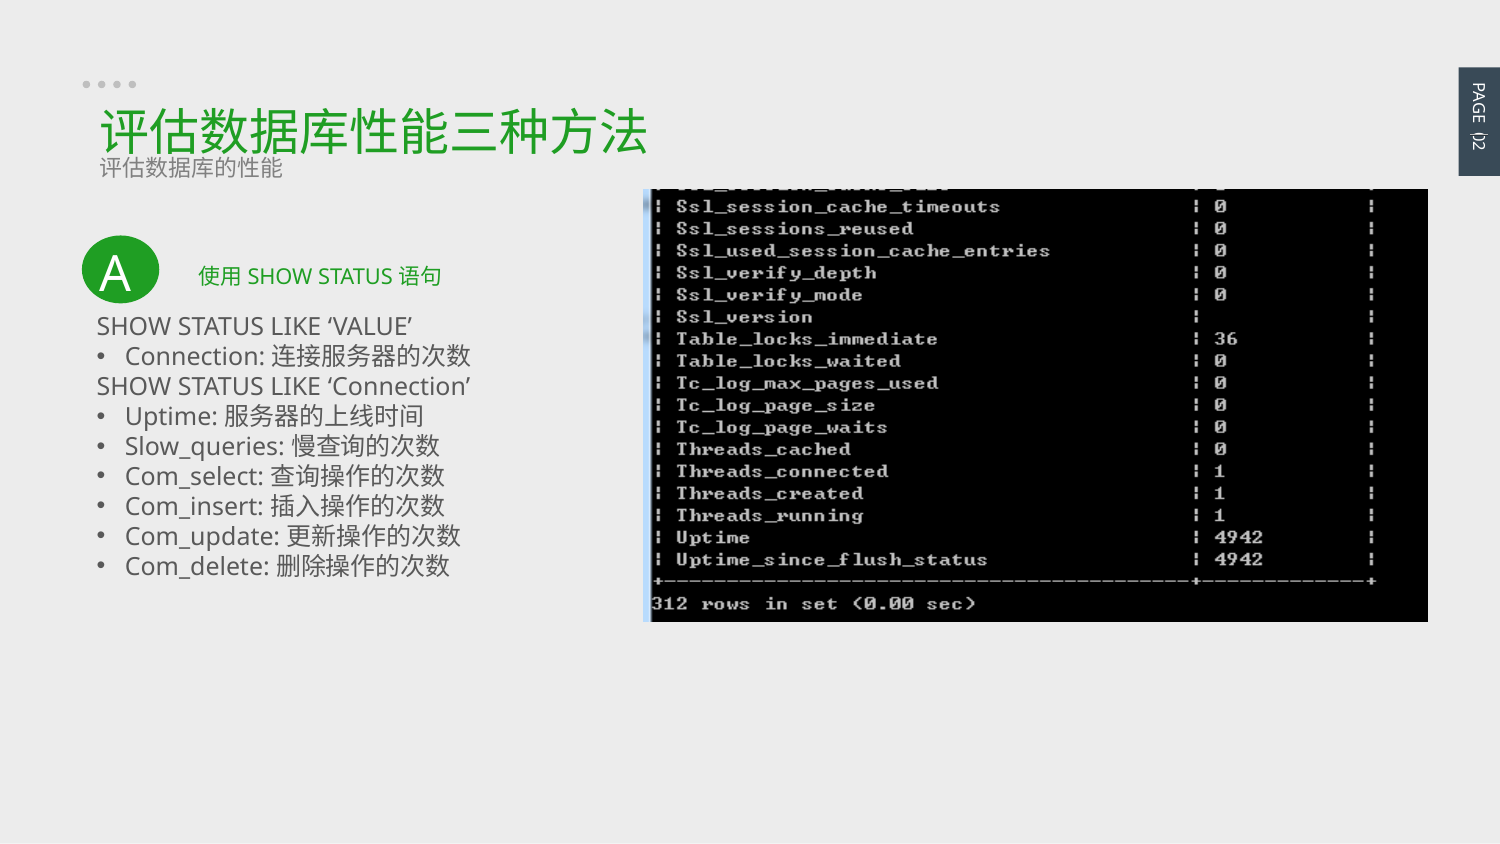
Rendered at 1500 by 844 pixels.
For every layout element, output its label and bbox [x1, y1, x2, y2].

picture [643, 189, 1429, 622]
text_box [81, 93, 668, 190]
text_box [81, 233, 550, 659]
text_box [1458, 67, 1500, 177]
